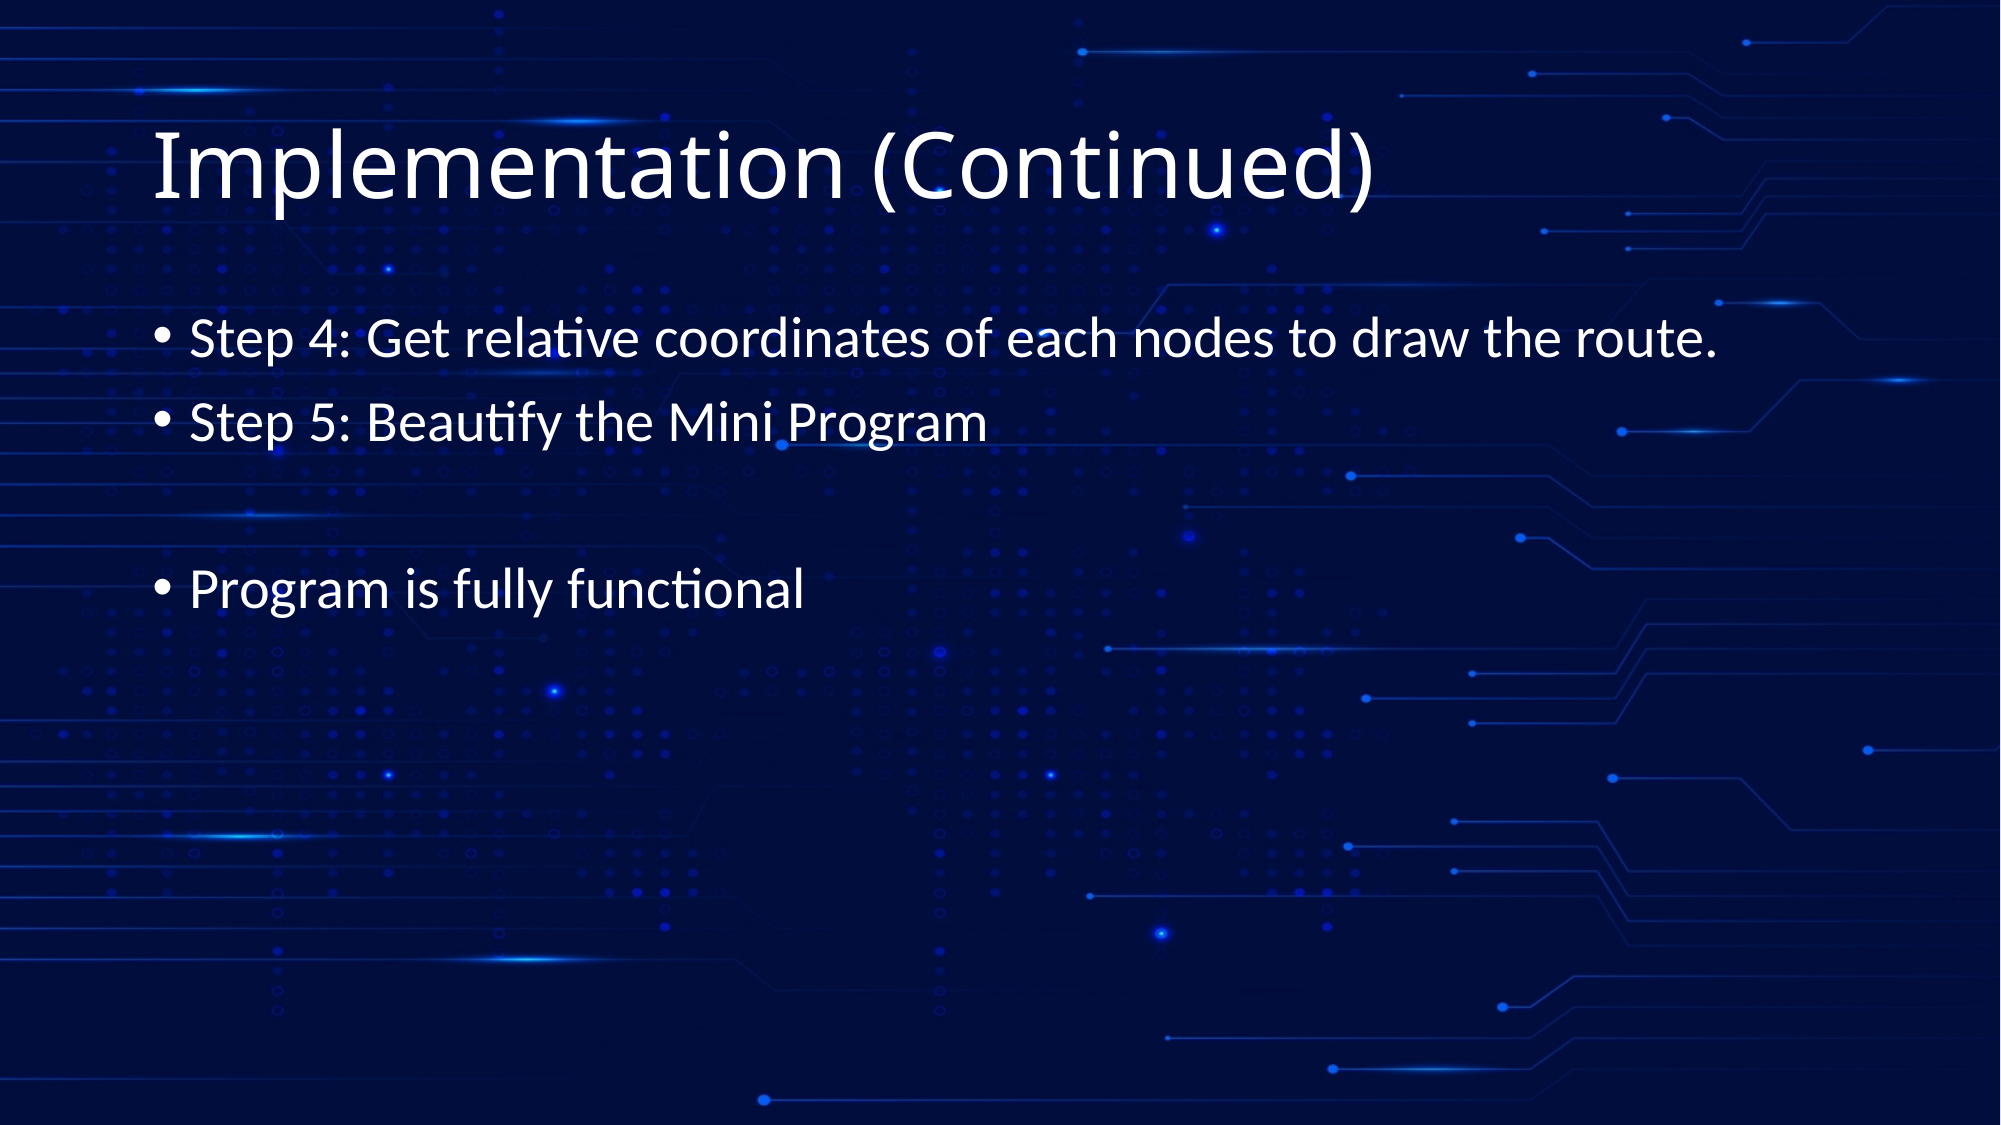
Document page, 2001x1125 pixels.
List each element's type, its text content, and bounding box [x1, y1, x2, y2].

picture [0, 0, 2001, 1125]
list Step 4: Get relative coordinates of each nodes to draw the route. Step 5: Beautify the Mini Program Program is fully functional [137, 299, 1863, 1014]
title Implementation (Continued) [137, 59, 1863, 278]
